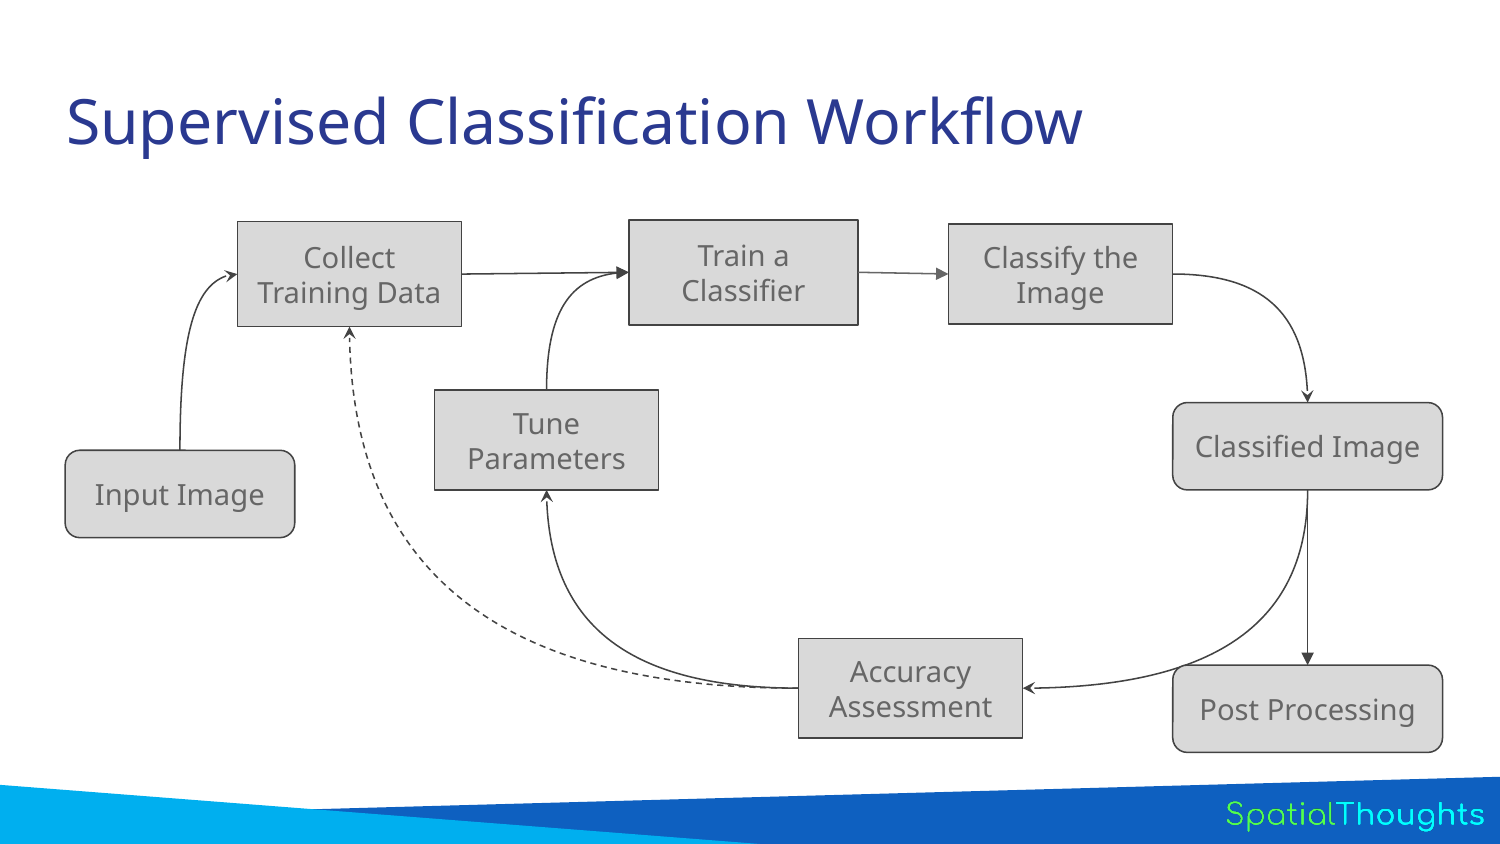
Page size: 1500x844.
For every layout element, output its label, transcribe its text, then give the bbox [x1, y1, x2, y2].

picture [1221, 791, 1489, 835]
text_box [1065, 446, 1265, 732]
text_box Classified Image [1172, 402, 1443, 490]
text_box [528, 289, 647, 325]
text_box Input Image [65, 450, 295, 538]
text_box Collect Training Data [237, 221, 462, 327]
text_box Post Processing [1173, 665, 1443, 753]
text_box Classify the Image [948, 224, 1173, 324]
text_box Train a Classifier [628, 219, 859, 325]
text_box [1172, 273, 1308, 403]
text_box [120, 333, 297, 392]
text_box Accuracy Assessment [798, 638, 1023, 738]
title Supervised Classification Workflow [51, 67, 1449, 167]
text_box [349, 326, 799, 689]
